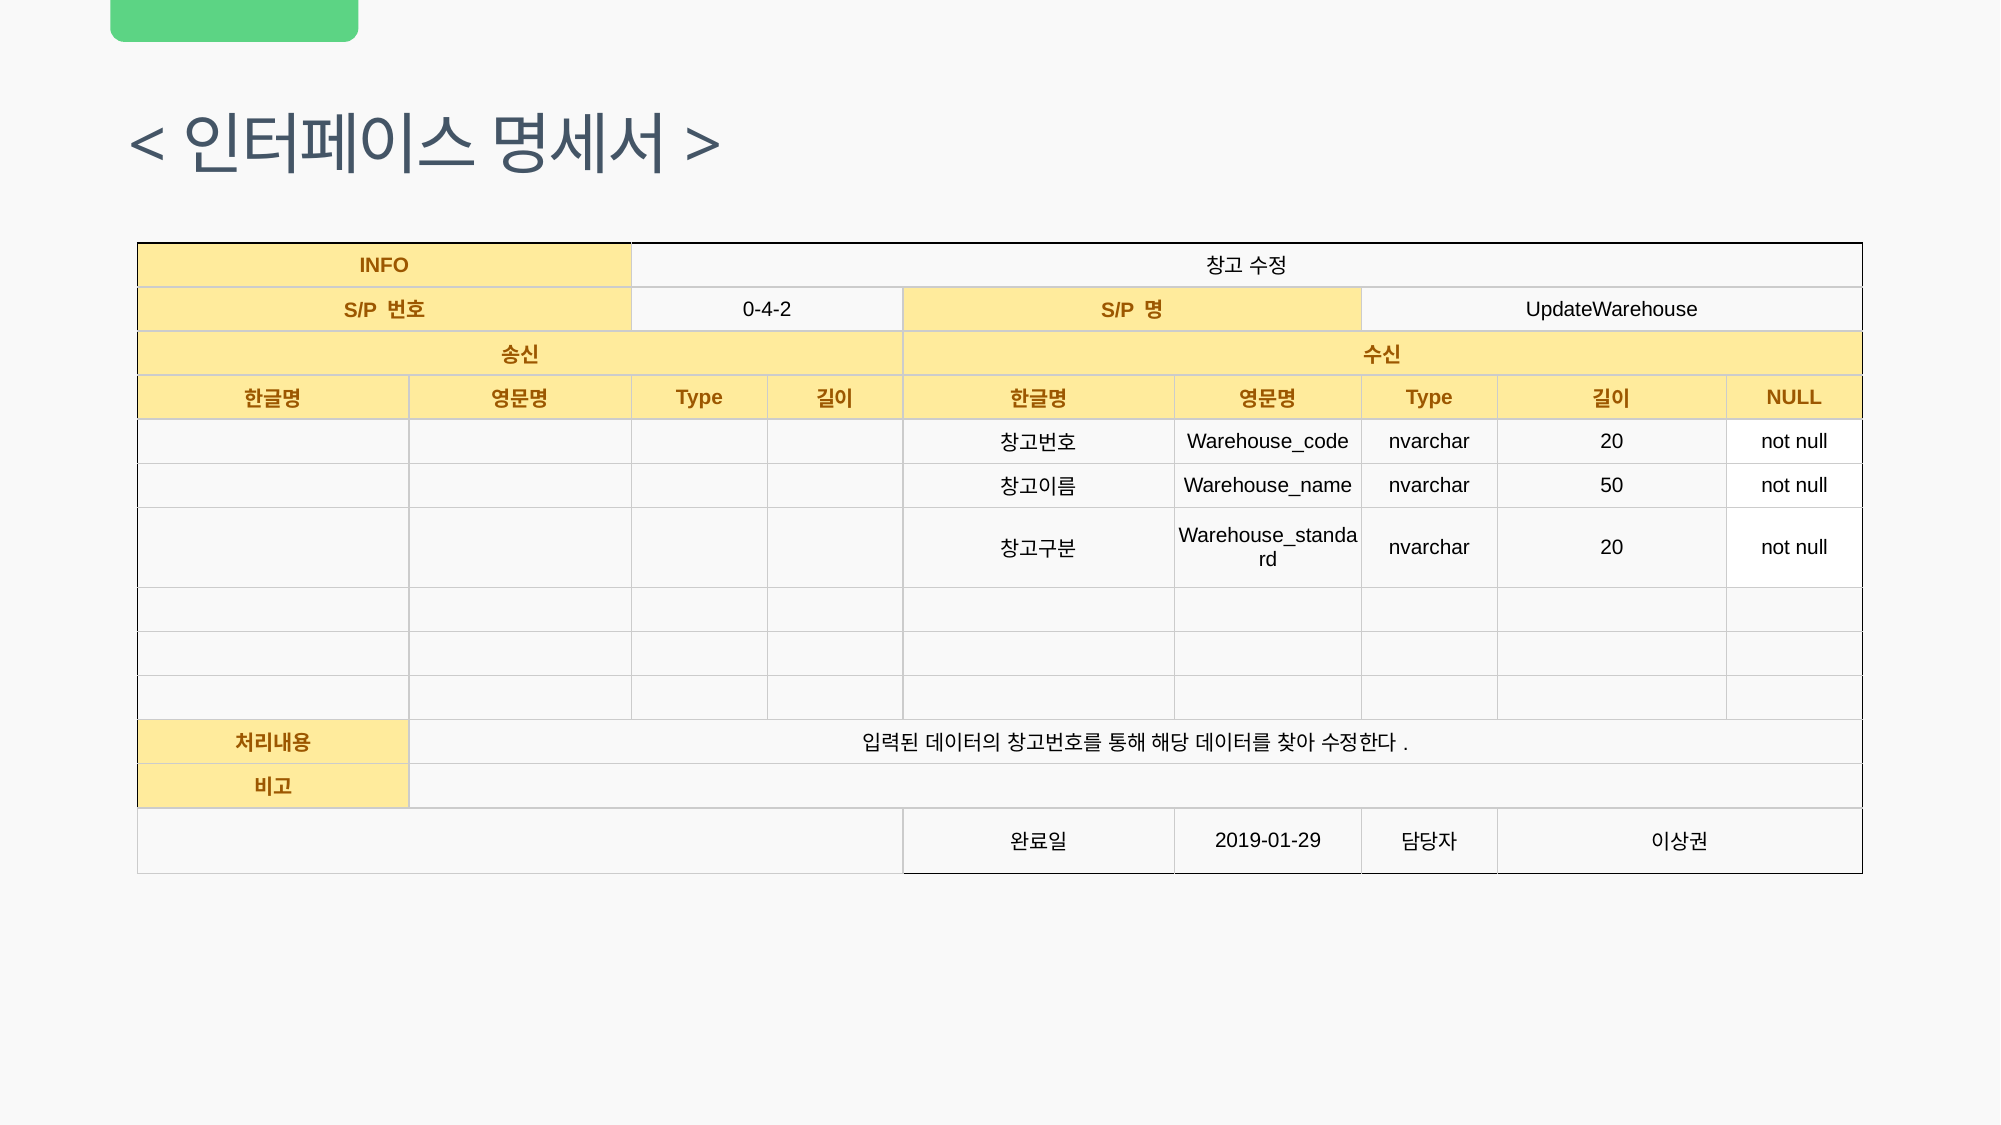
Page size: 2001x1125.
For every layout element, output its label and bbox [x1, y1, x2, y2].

table_cell [1175, 376, 1361, 418]
table_cell [410, 420, 631, 463]
table_cell [1498, 809, 1862, 873]
table_cell [1498, 676, 1726, 719]
text_box [109, 0, 360, 43]
table_cell [410, 676, 631, 719]
table_cell [1362, 420, 1497, 463]
table_header [632, 244, 1862, 286]
table_cell [138, 764, 408, 807]
table_cell [904, 420, 1174, 463]
table_cell [1175, 588, 1361, 631]
table_cell [1727, 420, 1862, 463]
table_cell [1175, 809, 1361, 873]
table_cell [138, 376, 408, 418]
table_cell [632, 632, 767, 675]
table_cell [632, 420, 767, 463]
table_cell [632, 676, 767, 719]
table_cell [138, 632, 408, 675]
table_cell [410, 764, 1862, 807]
table_cell [1175, 464, 1361, 507]
table_cell [138, 420, 408, 463]
table_cell [632, 376, 767, 418]
table_cell [904, 676, 1174, 719]
table_cell [1362, 288, 1862, 330]
table_cell [1498, 632, 1726, 675]
table_cell [904, 464, 1174, 507]
table_cell [1362, 508, 1497, 587]
table_cell [904, 809, 1174, 873]
table_cell [1362, 588, 1497, 631]
table_cell [410, 588, 631, 631]
table_cell [1727, 588, 1862, 631]
table_cell [410, 508, 631, 587]
table_cell [138, 809, 902, 873]
table_cell [904, 632, 1174, 675]
table_cell [1727, 508, 1862, 587]
table_cell [768, 420, 902, 463]
table_cell [632, 464, 767, 507]
table_cell [1362, 676, 1497, 719]
table_cell [1175, 632, 1361, 675]
table_cell [1498, 508, 1726, 587]
table_cell [904, 288, 1361, 330]
table_cell [138, 588, 408, 631]
table_cell [632, 288, 902, 330]
table_cell [138, 676, 408, 719]
table_cell [138, 288, 631, 330]
table_cell [138, 508, 408, 587]
table_cell [768, 632, 902, 675]
table_cell [1175, 420, 1361, 463]
table_cell [768, 376, 902, 418]
table_cell [904, 332, 1862, 374]
table_cell [138, 332, 902, 374]
table_cell [1175, 508, 1361, 587]
table_cell [410, 464, 631, 507]
table_cell [410, 720, 1862, 763]
table_cell [1498, 420, 1726, 463]
table_cell [1175, 676, 1361, 719]
table_cell [904, 508, 1174, 587]
table_cell [138, 720, 408, 763]
table_cell [632, 588, 767, 631]
table_cell [1362, 376, 1497, 418]
table_cell [768, 464, 902, 507]
table_cell [138, 464, 408, 507]
table_cell [768, 508, 902, 587]
table_cell [768, 588, 902, 631]
table_cell [1362, 632, 1497, 675]
table_cell [904, 588, 1174, 631]
table_cell [1498, 588, 1726, 631]
table_cell [904, 376, 1174, 418]
table_cell [1498, 376, 1726, 418]
table_cell [1727, 464, 1862, 507]
text_box [110, 94, 742, 190]
table_cell [1362, 464, 1497, 507]
table_cell [1498, 464, 1726, 507]
table_cell [768, 676, 902, 719]
table_cell [632, 508, 767, 587]
table_cell [1727, 676, 1862, 719]
table_cell [1362, 809, 1497, 873]
table_cell [410, 376, 631, 418]
table_header [138, 244, 631, 286]
table_cell [1727, 632, 1862, 675]
table_cell [410, 632, 631, 675]
table_cell [1727, 376, 1862, 418]
